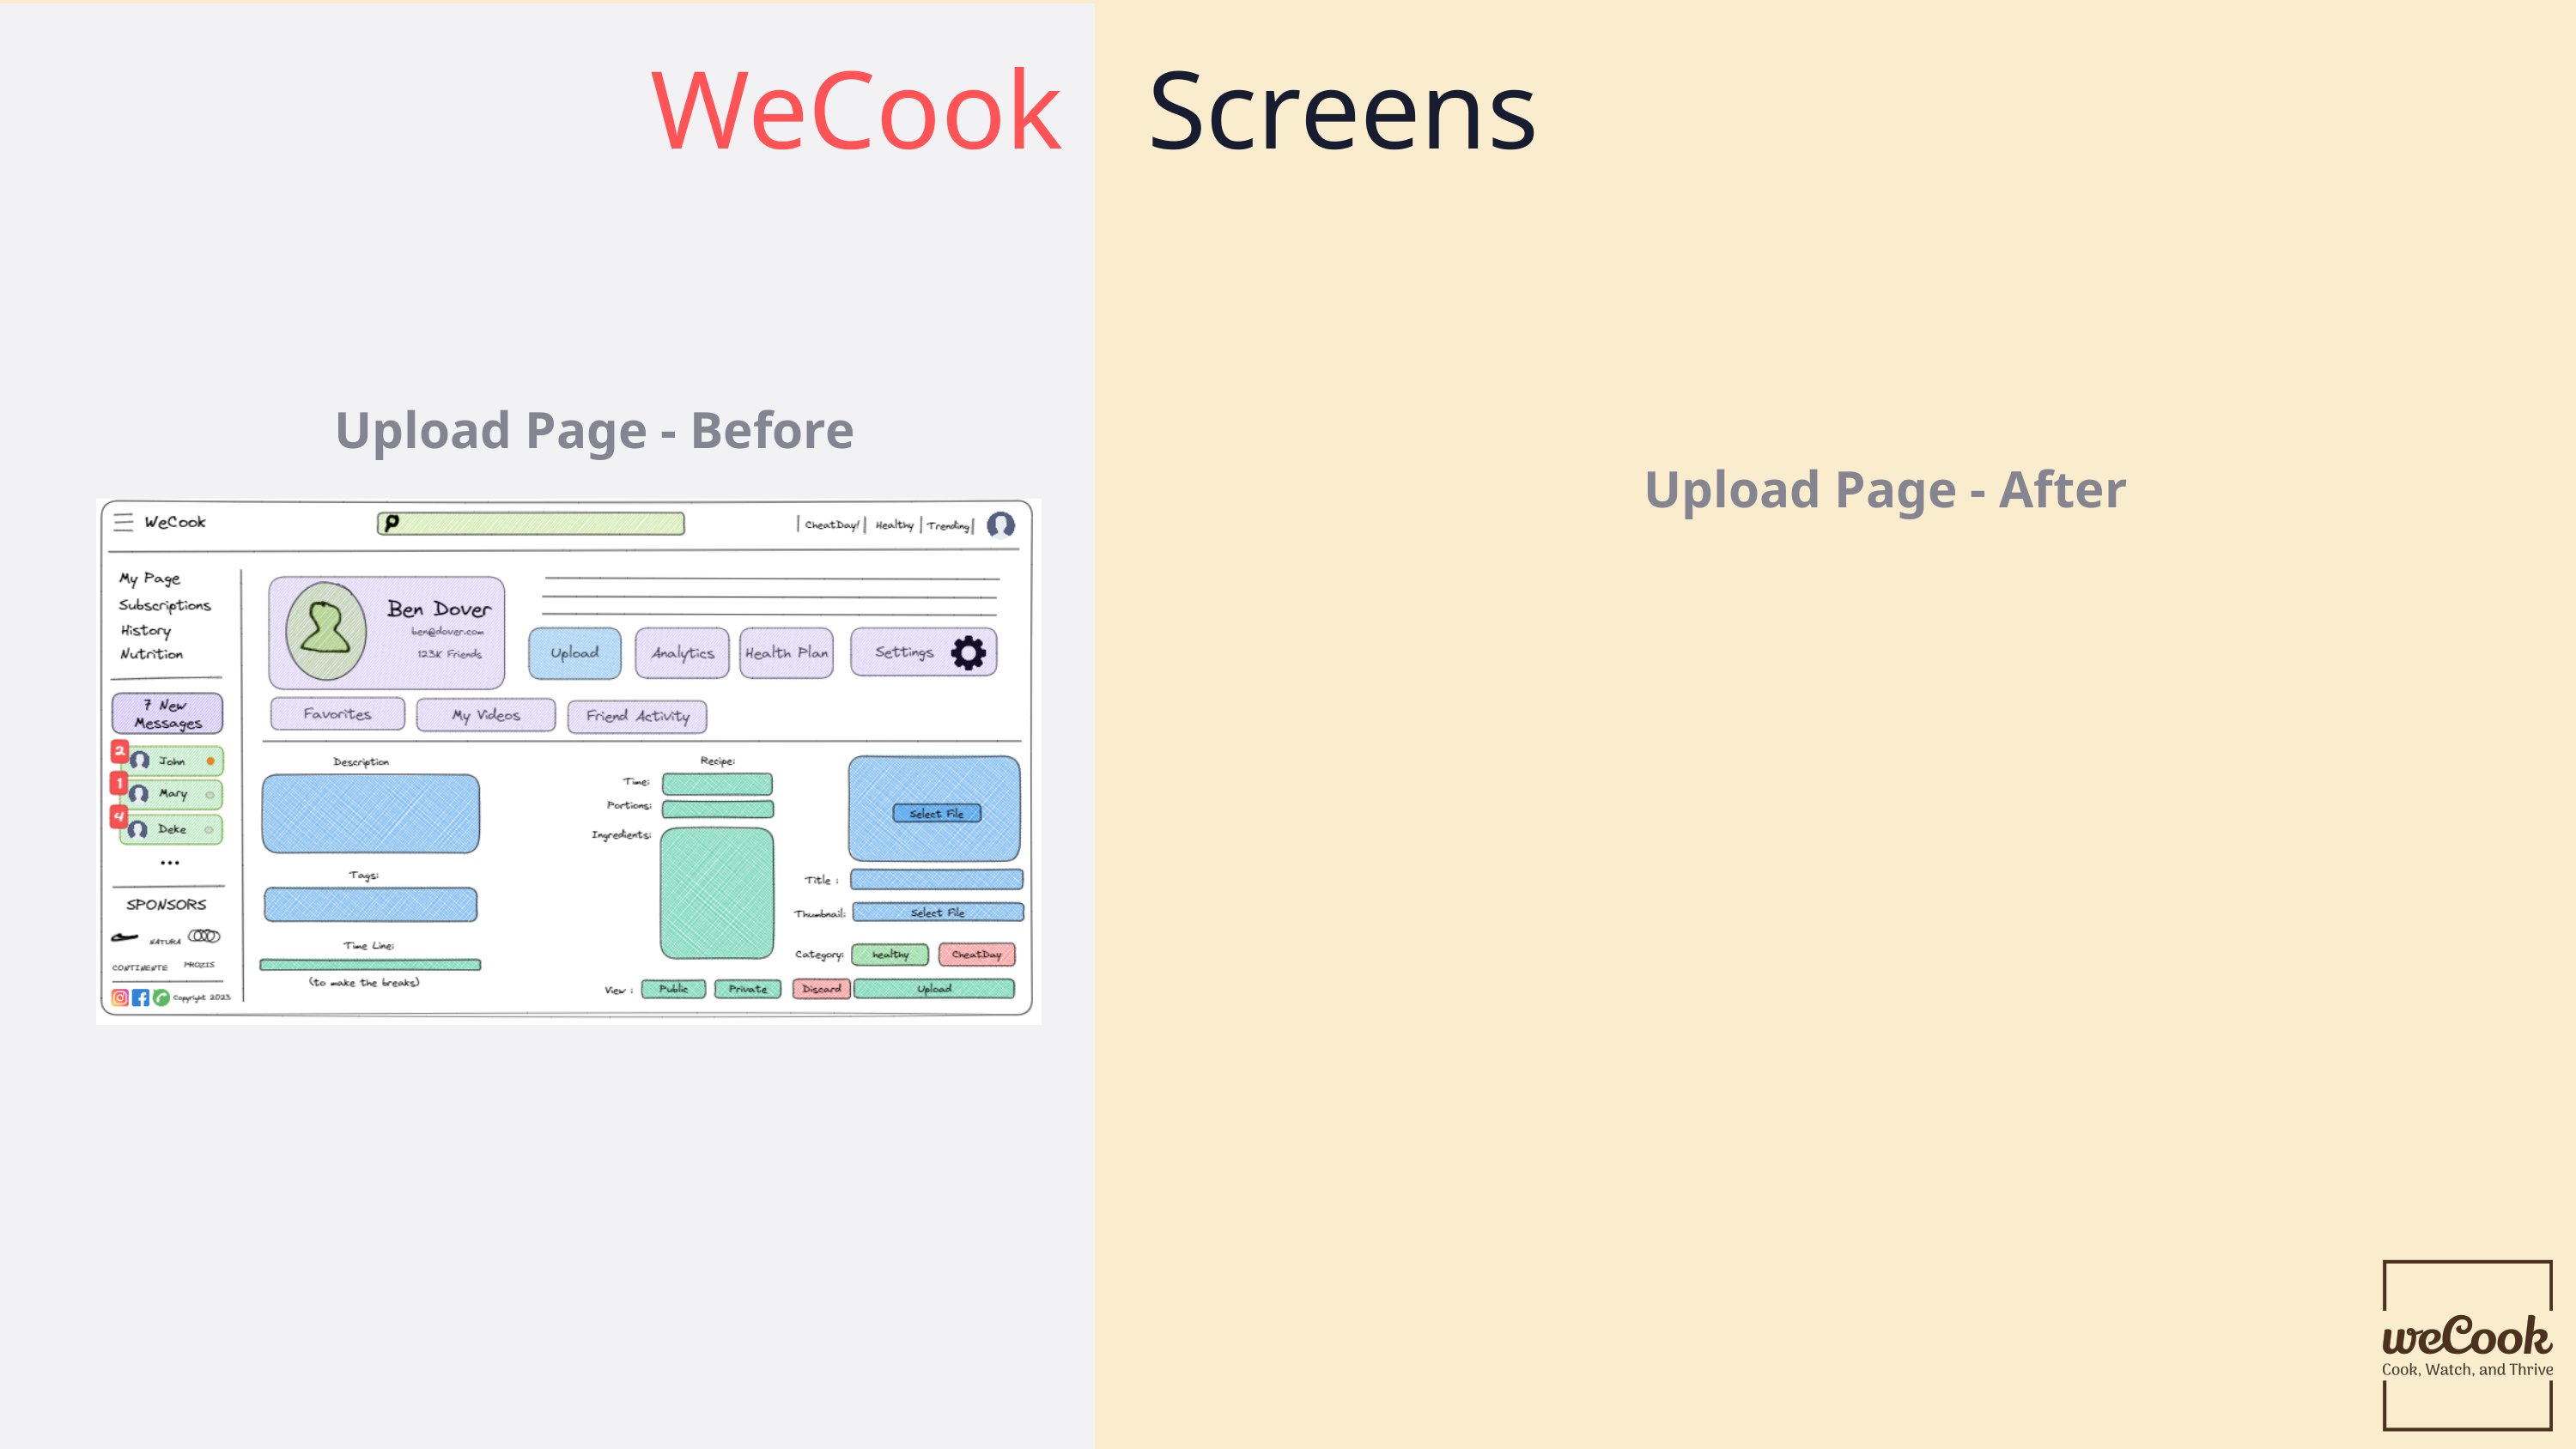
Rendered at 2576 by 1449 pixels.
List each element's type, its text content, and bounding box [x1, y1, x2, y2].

text_box Upload Page - After [1631, 451, 2179, 524]
text_box [0, 3, 1096, 1449]
text_box Upload Page - Before [322, 446, 870, 464]
picture [96, 499, 1042, 1025]
text_box WeCook Screens [246, 50, 1944, 446]
picture [2382, 1259, 2553, 1432]
